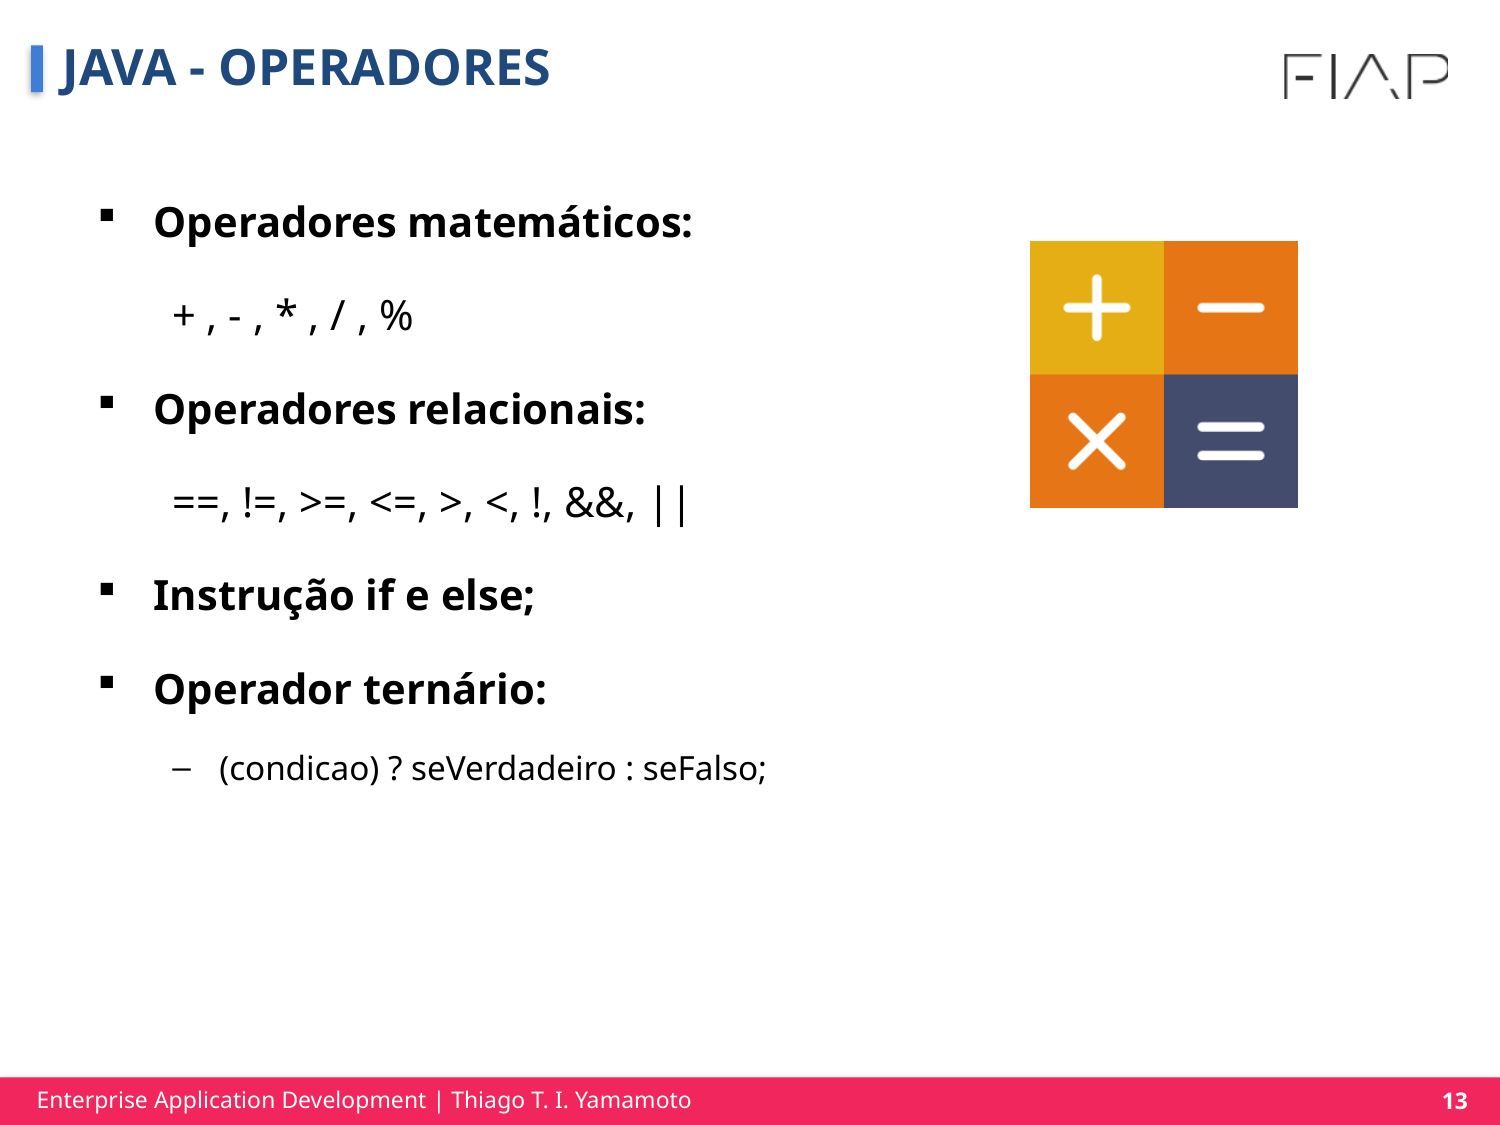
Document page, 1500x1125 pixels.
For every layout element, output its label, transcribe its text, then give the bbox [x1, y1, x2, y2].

list Operadores matemáticos: + , - , * , / , % Operadores relacionais: ==, !=, >=, <=, >, <, !, &&, || Instrução if e else; Operador ternário: (condicao) ? seVerdadeiro : seFalso; [82, 152, 1416, 1025]
picture [1030, 240, 1298, 509]
text_box JAVA - OPERADORES [48, 33, 1248, 99]
